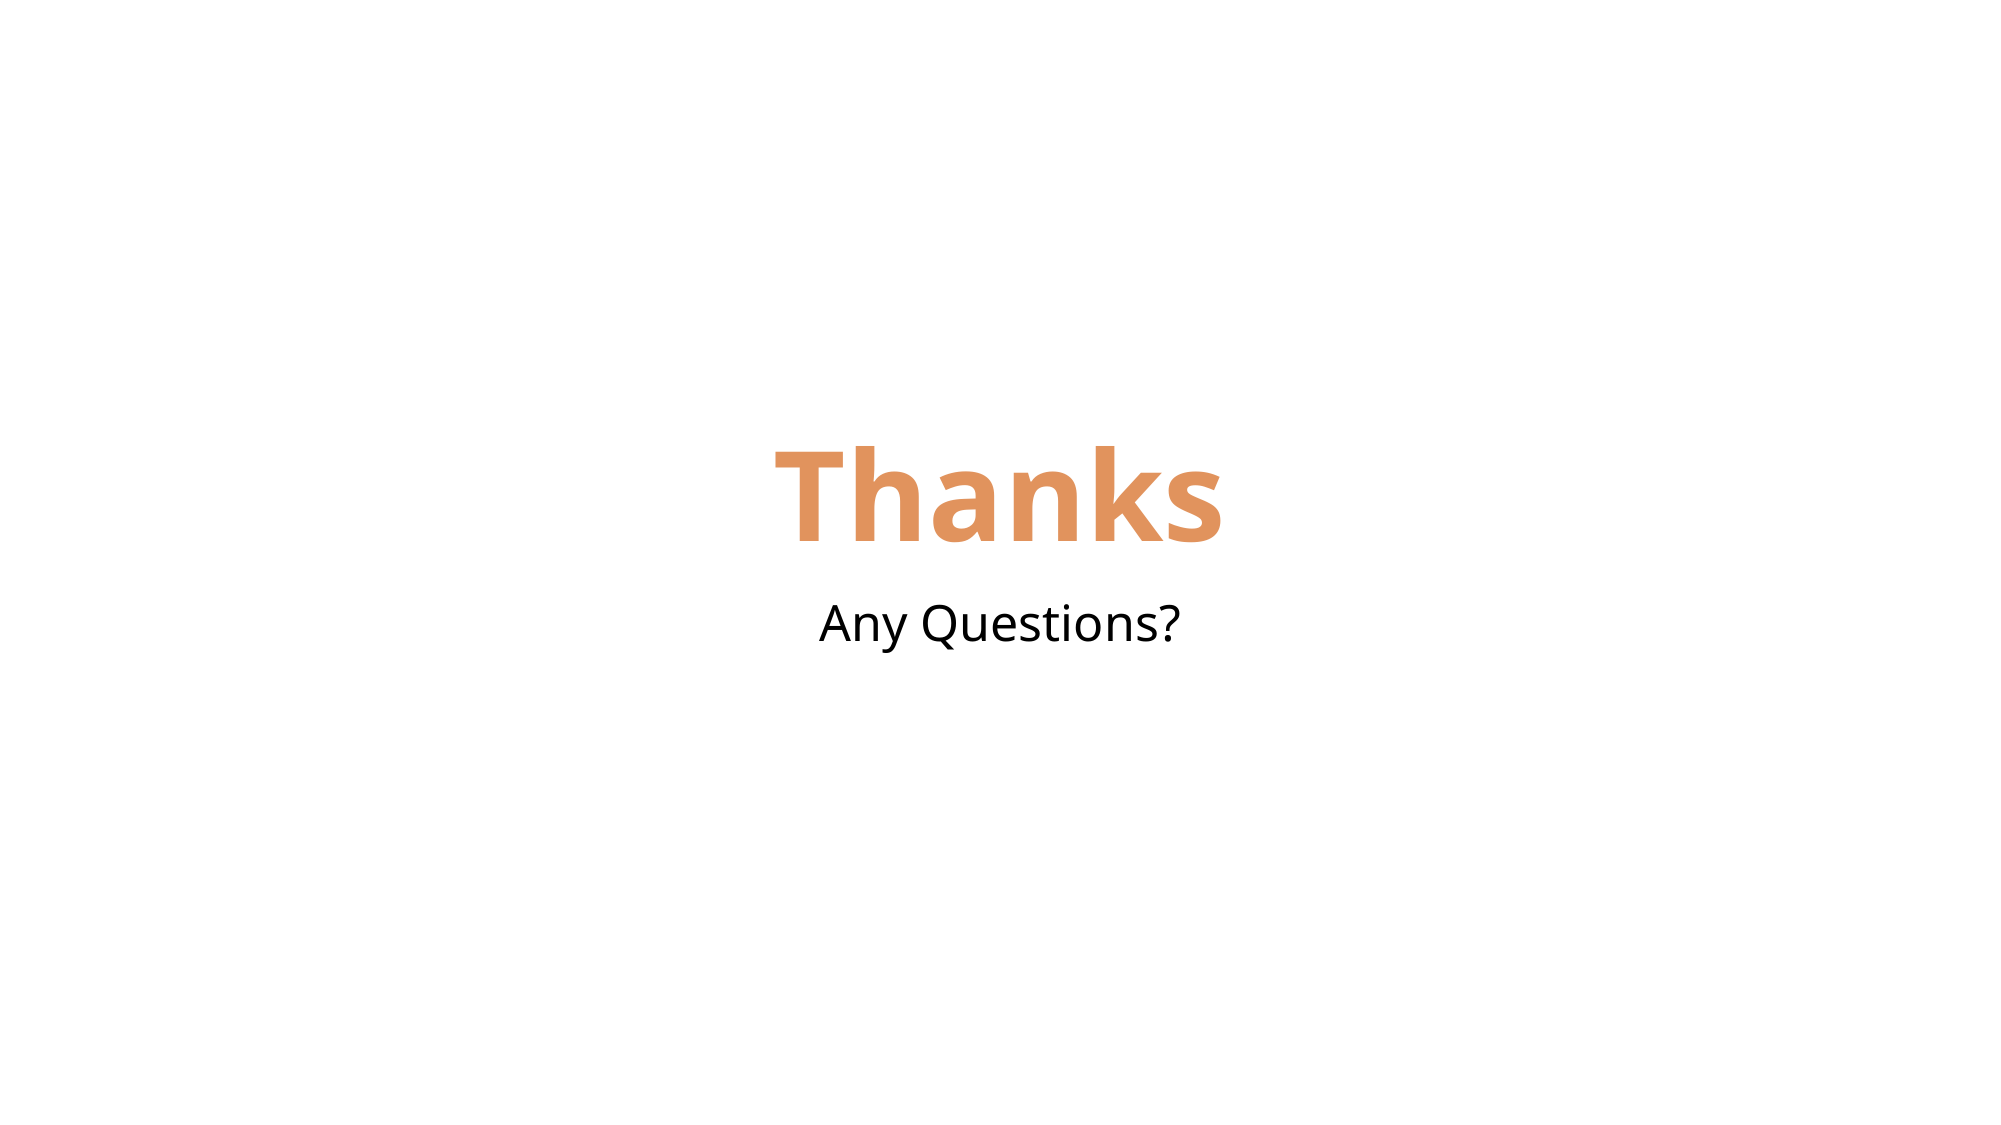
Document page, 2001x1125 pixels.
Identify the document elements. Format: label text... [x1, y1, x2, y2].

title Thanks [249, 184, 1750, 576]
subtitle Any Questions? [249, 590, 1750, 863]
